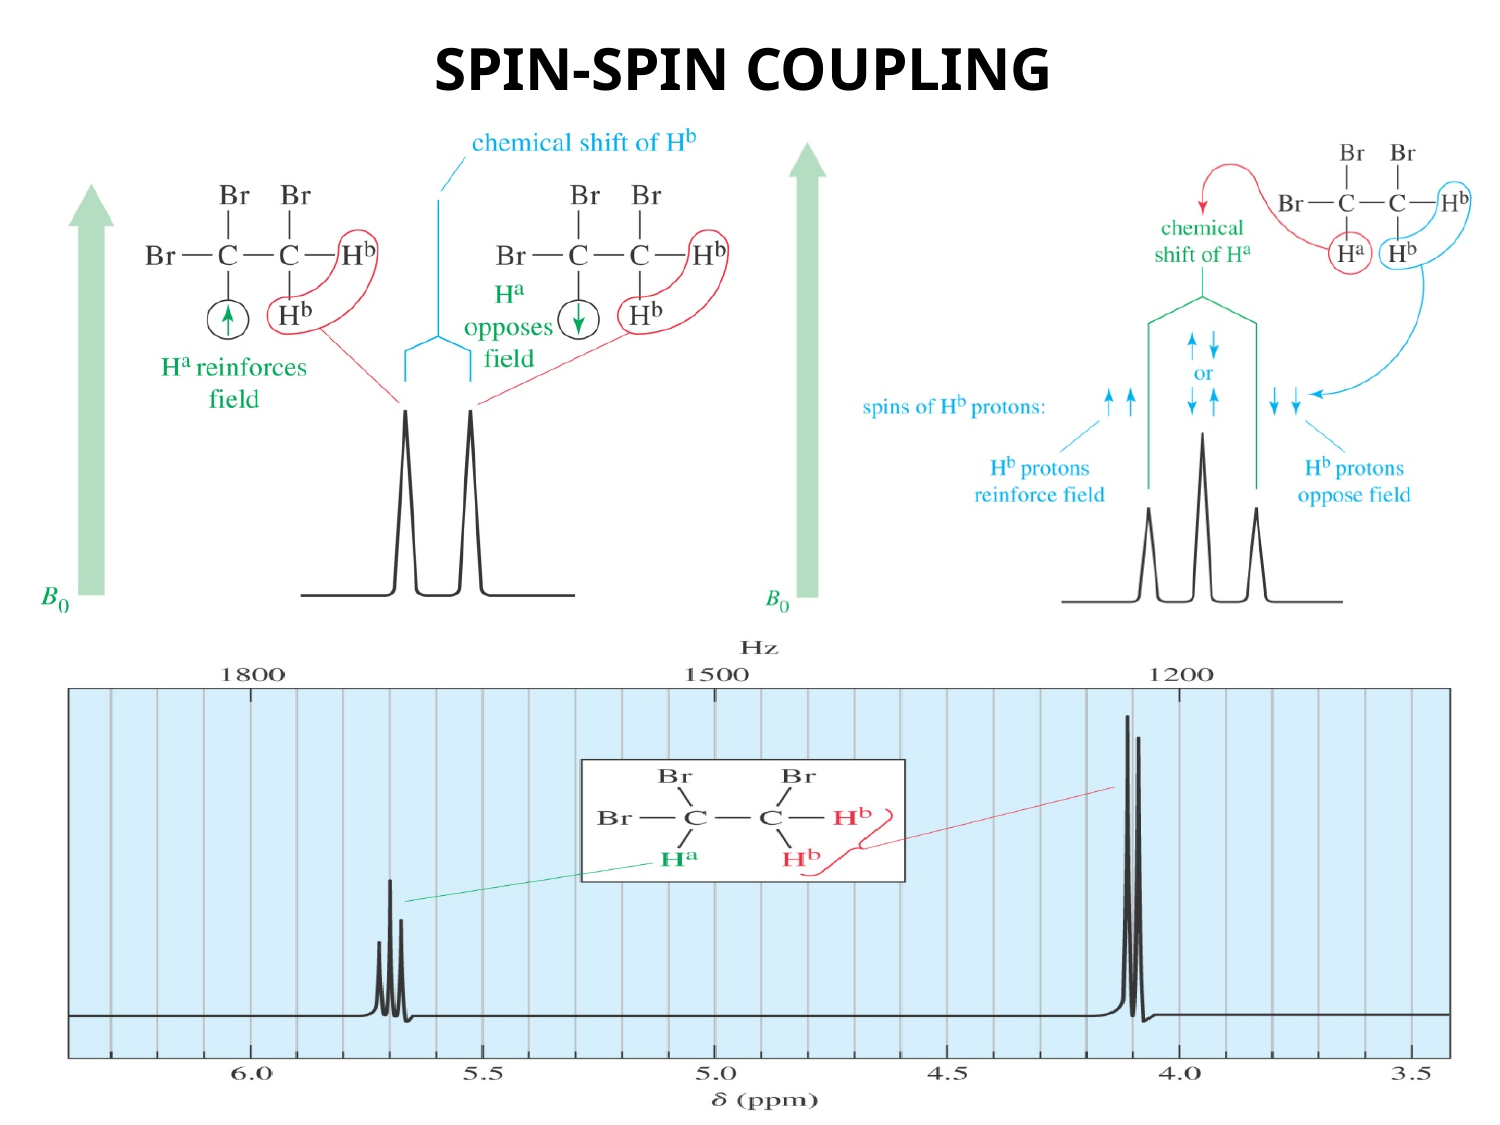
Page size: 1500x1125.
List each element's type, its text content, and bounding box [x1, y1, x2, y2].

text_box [37, 124, 1475, 613]
text_box SPIN-SPIN COUPLING [37, 24, 1450, 124]
picture [62, 637, 1458, 1113]
